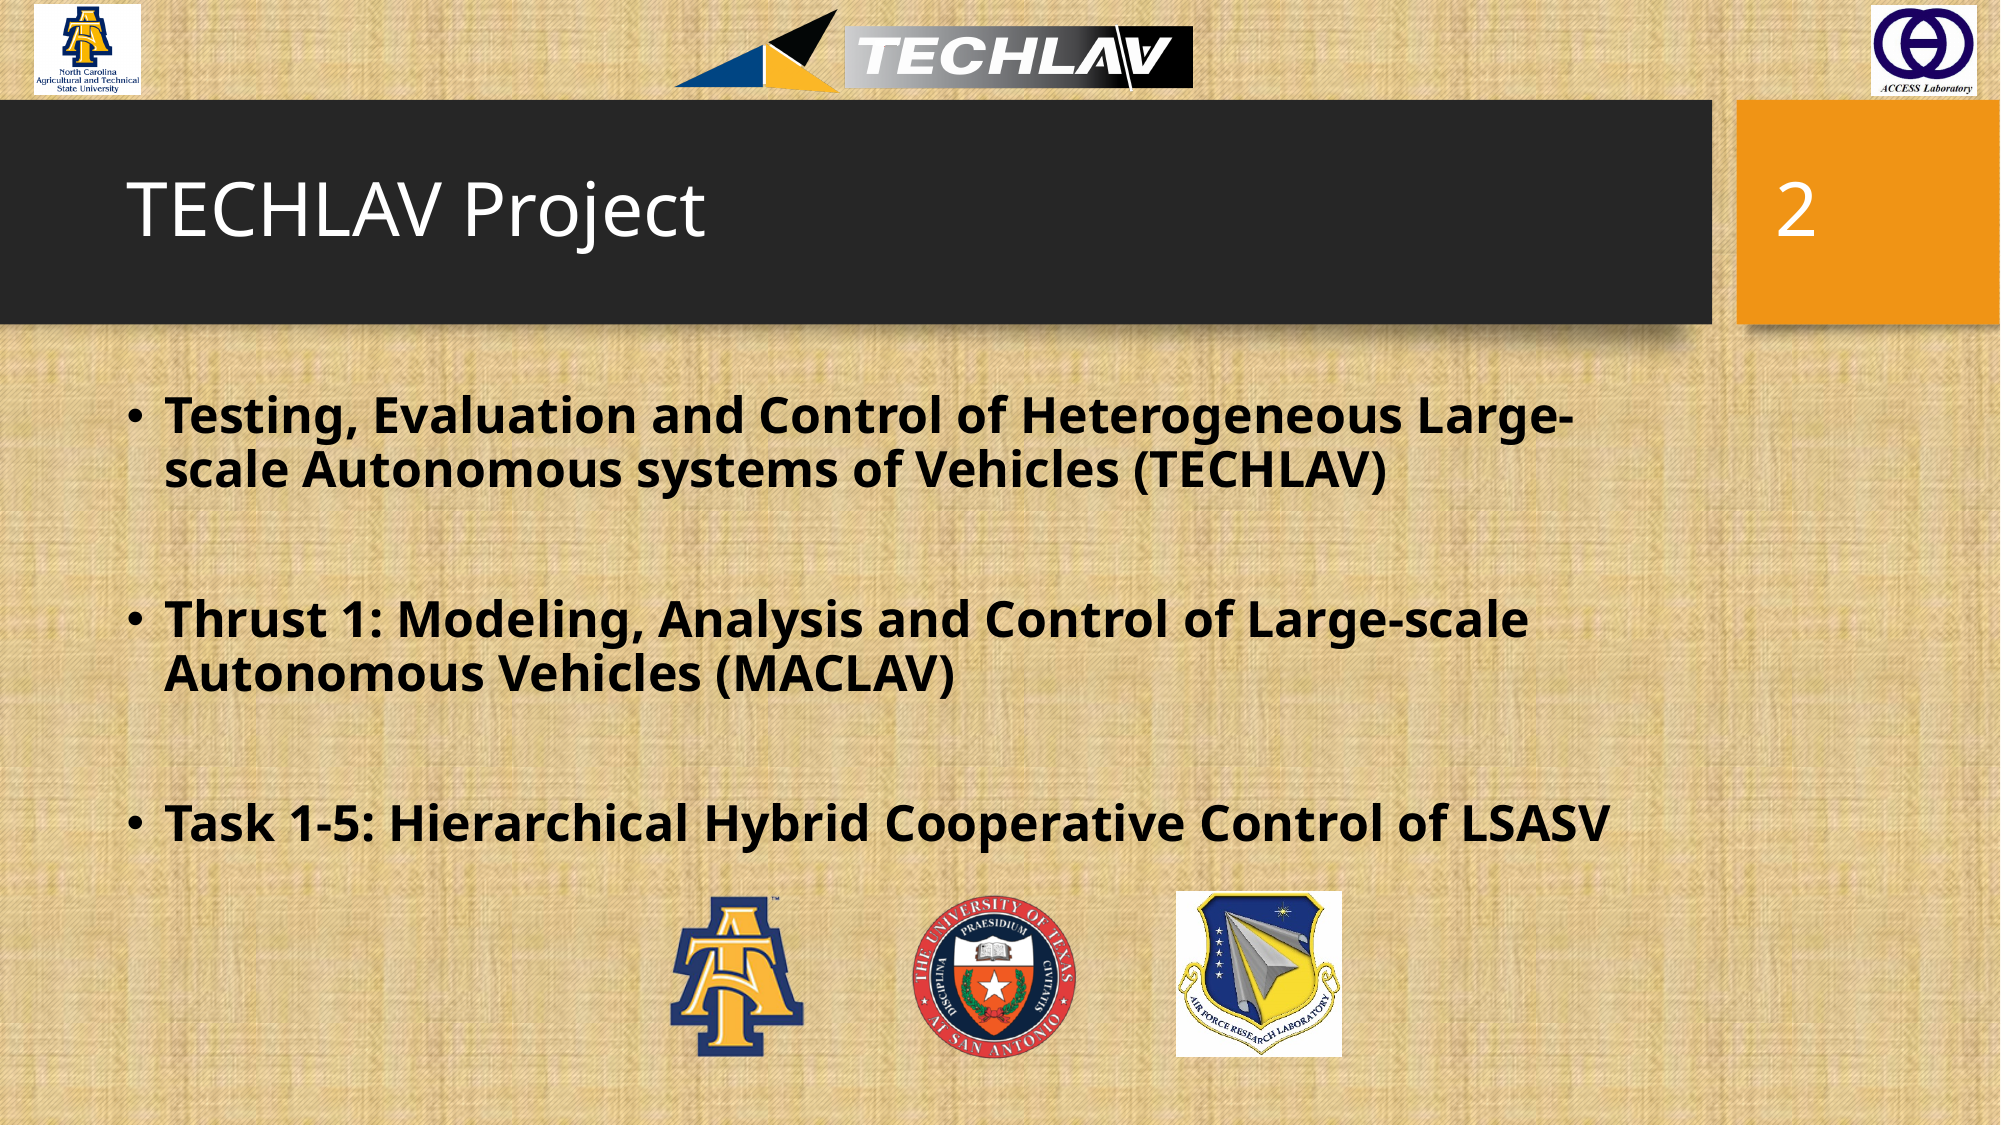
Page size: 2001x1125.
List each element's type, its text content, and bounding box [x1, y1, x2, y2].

title TECHLAV Project [111, 123, 1689, 301]
slide_number 2 [1760, 123, 1950, 303]
list Testing, Evaluation and Control of Heterogeneous Large-scale Autonomous systems of Vehicles (TECHLAV)​ Thrust 1: Modeling, Analysis and Control of Large-scale Autonomous Vehicles (MACLAV)​ Task 1-5: Hierarchical Hybrid Cooperative Control of LSASV​ [111, 383, 1689, 974]
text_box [34, 4, 1978, 96]
picture [0, 0, 2001, 1125]
